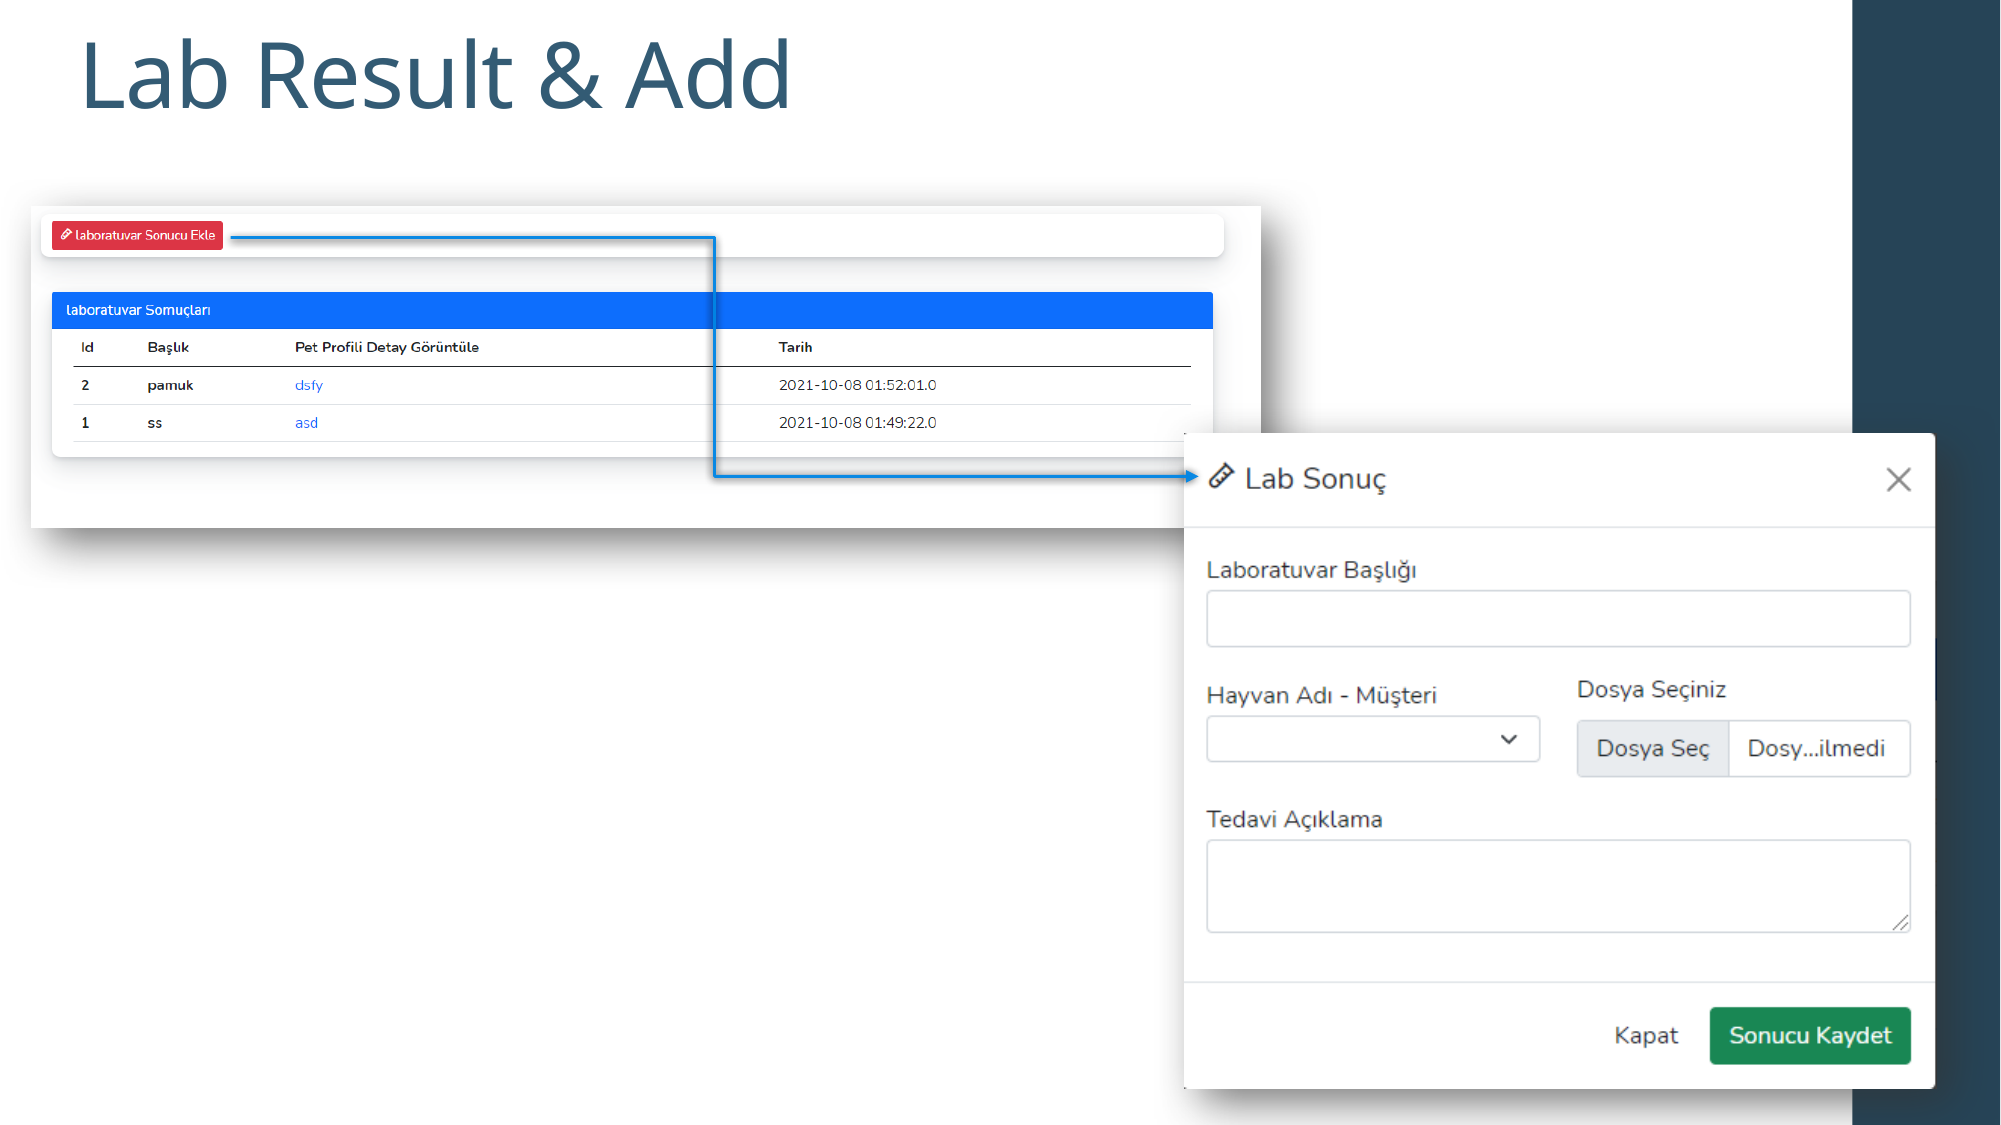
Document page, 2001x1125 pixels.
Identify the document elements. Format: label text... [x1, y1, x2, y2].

title Lab Result & Add [63, 12, 1793, 136]
picture [30, 206, 1937, 1089]
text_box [230, 237, 1199, 477]
